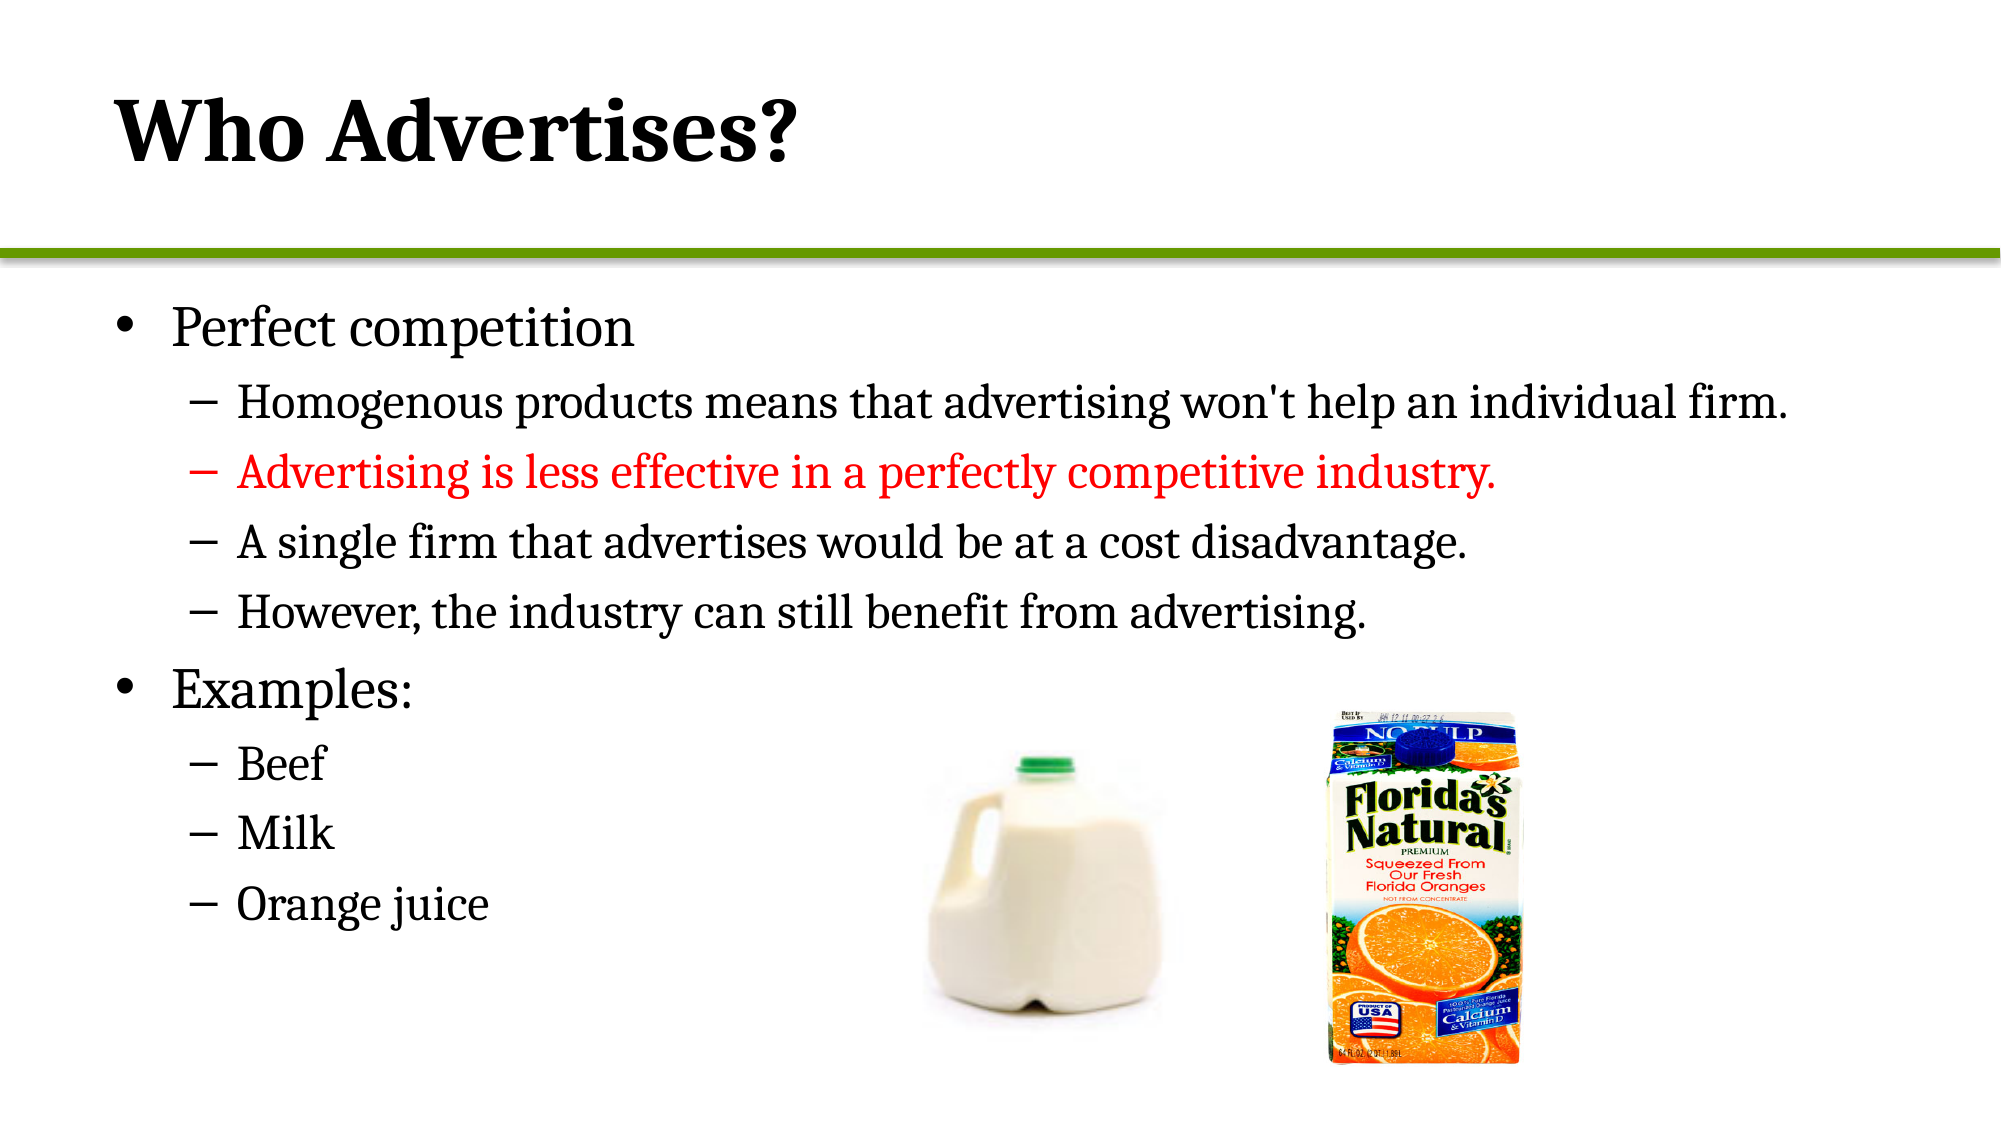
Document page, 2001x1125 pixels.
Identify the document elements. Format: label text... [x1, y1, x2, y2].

picture [859, 702, 1230, 1080]
title Who Advertises? [99, 0, 1900, 251]
picture [1322, 703, 1529, 1068]
list Perfect competition Homogenous products means that advertising won't help an individual firm. Advertising is less effective in a perfectly competitive industry. A single firm that advertises would be at a cost disadvantage. However, the industry can still benefit from advertising. Examples: Beef Milk Orange juice [99, 280, 1900, 1085]
